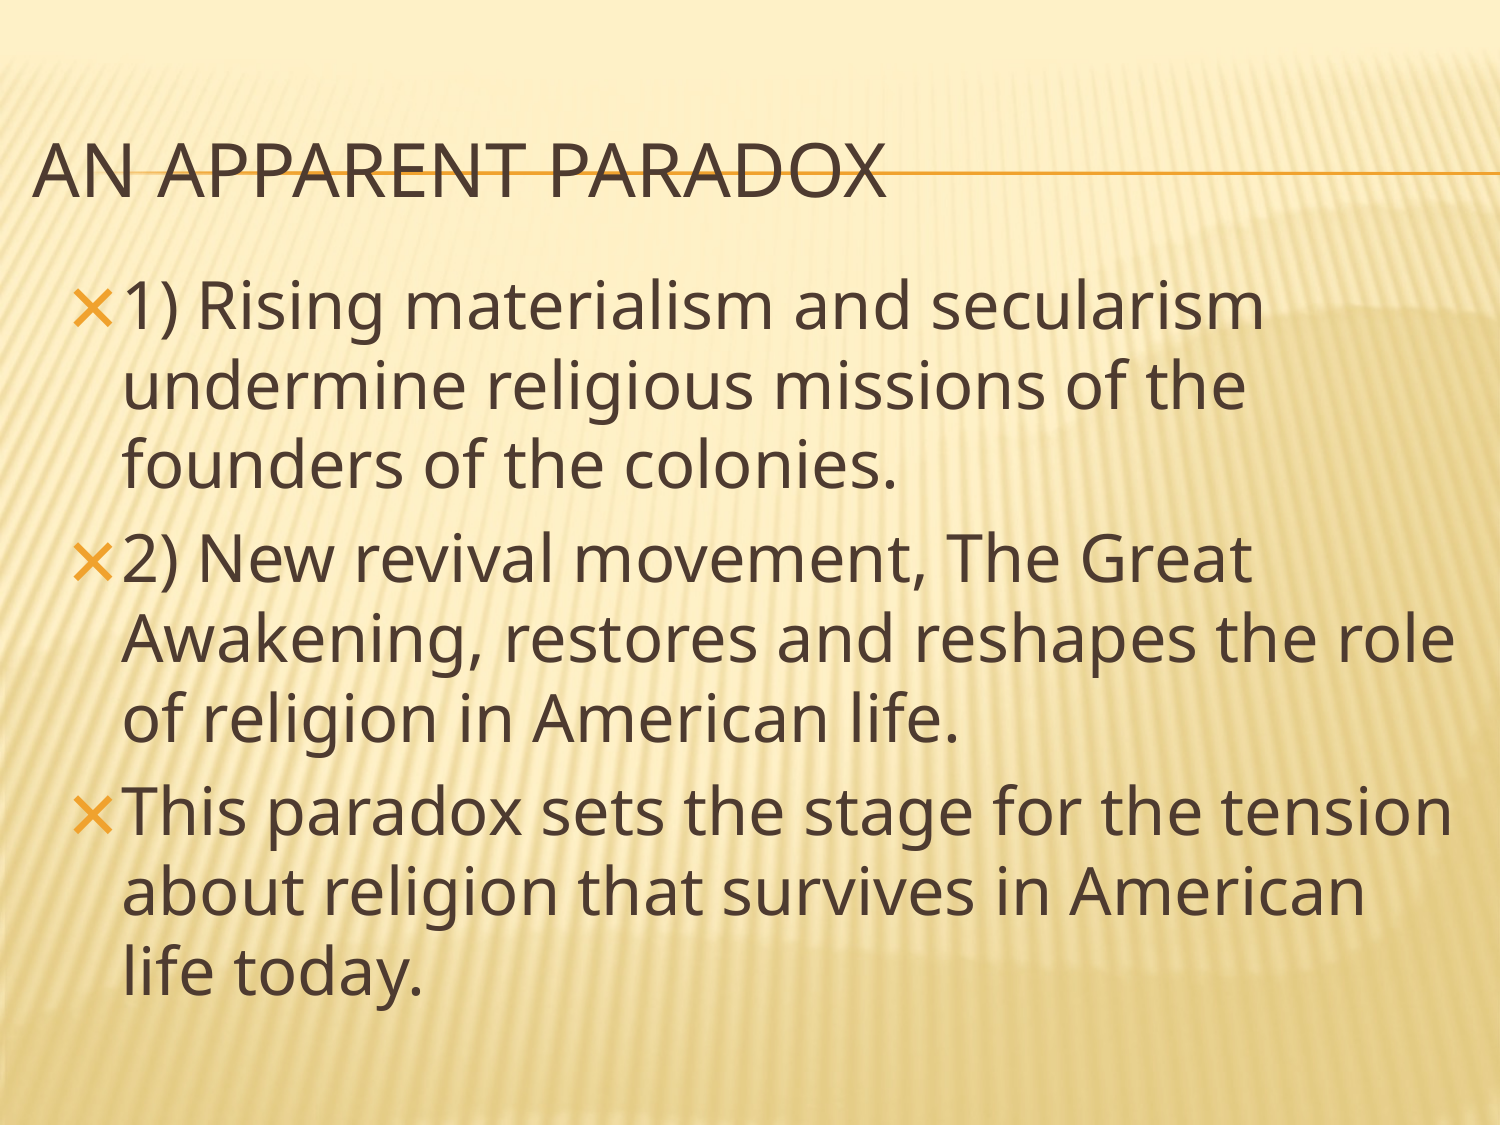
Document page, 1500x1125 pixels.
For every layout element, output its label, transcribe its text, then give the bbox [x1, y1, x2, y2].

picture [0, 0, 1500, 1125]
list 1) Rising materialism and secularism undermine religious missions of the founders of the colonies. 2) New revival movement, The Great Awakening, restores and reshapes the role of religion in American life. This paradox sets the stage for the tension about religion that survives in American life today. [50, 254, 1475, 998]
title AN APPARENT PARADOX [17, 75, 1475, 260]
